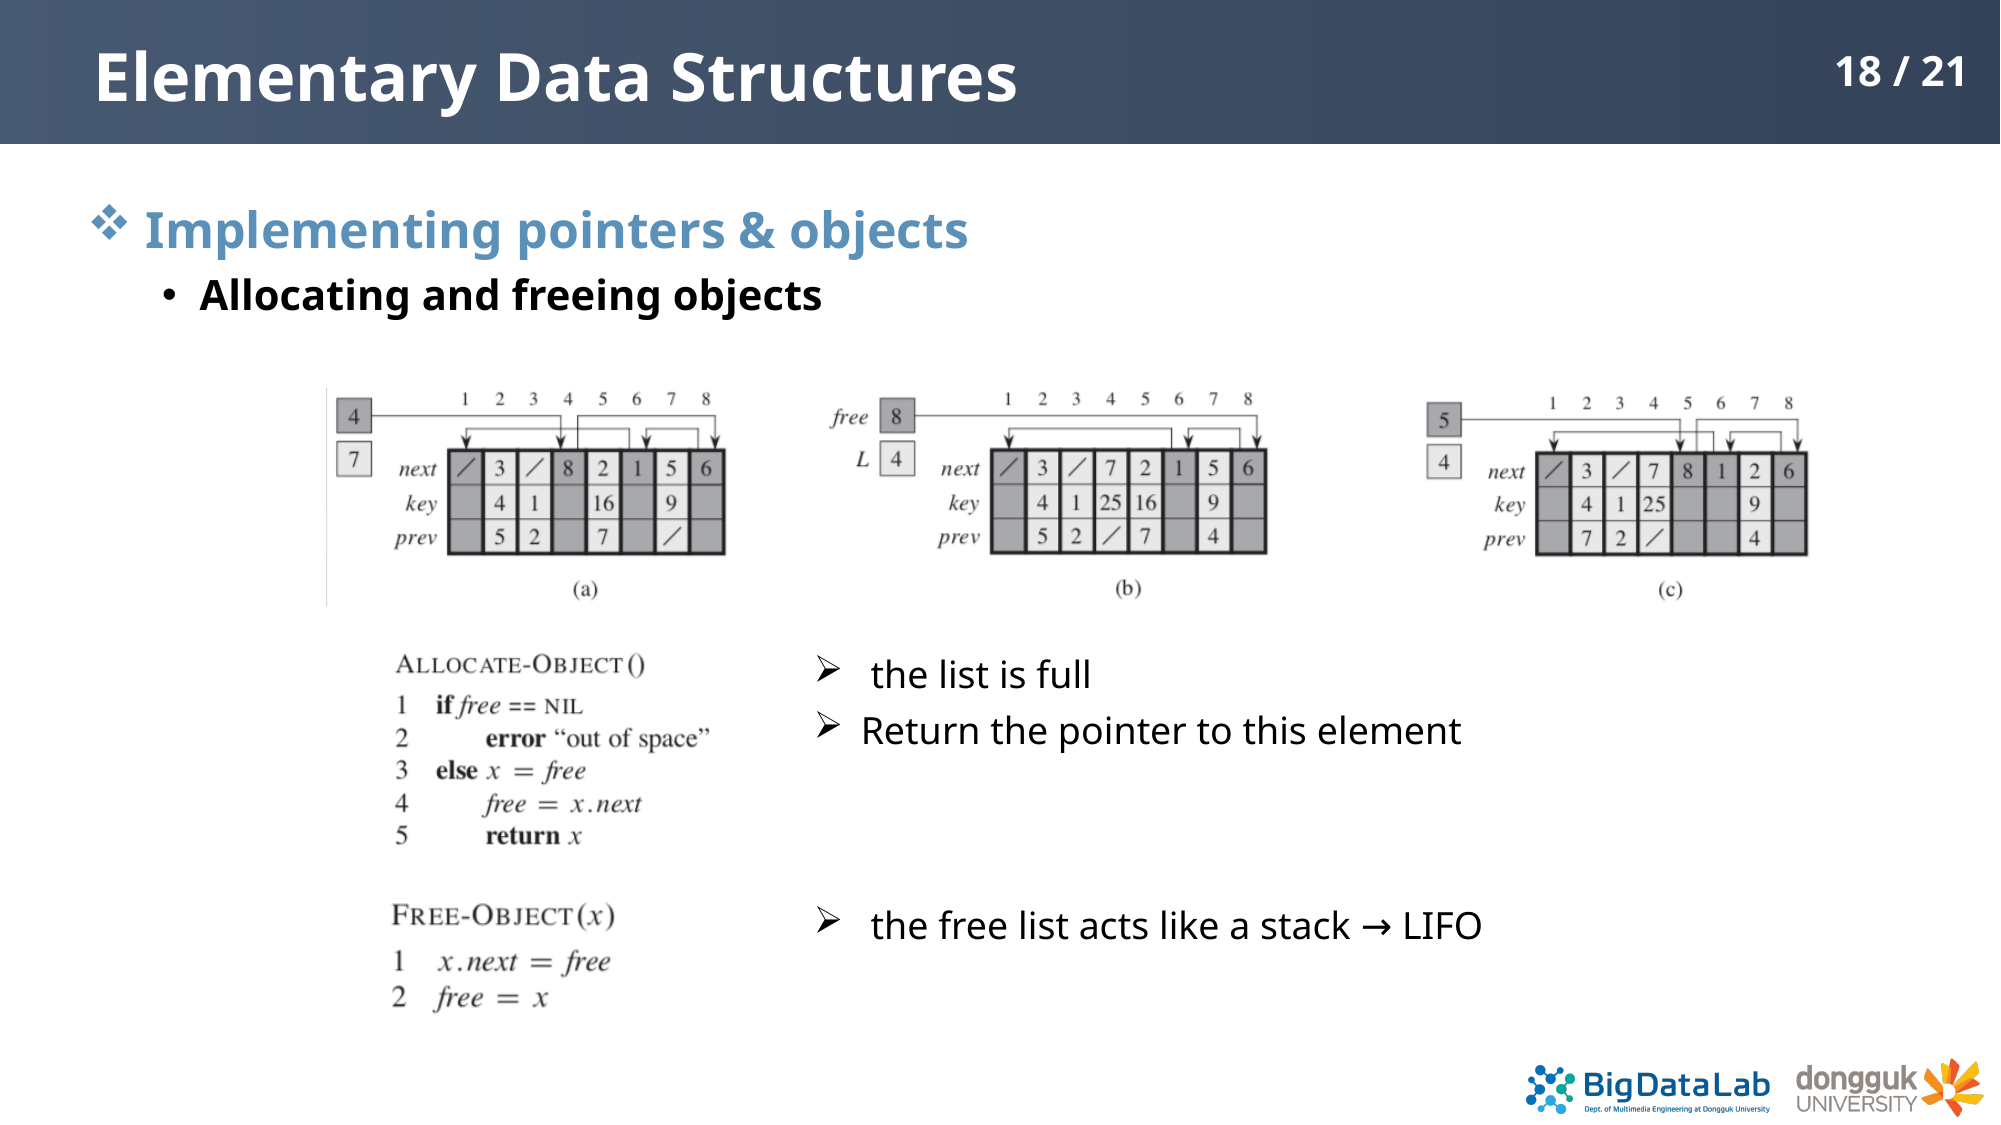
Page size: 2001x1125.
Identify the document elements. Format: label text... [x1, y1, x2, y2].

slide_number 18 / 21 [1769, 21, 1984, 126]
picture [326, 388, 734, 607]
picture [1420, 388, 1815, 607]
title Elementary Data Structures [78, 21, 1935, 128]
picture [384, 896, 626, 1020]
picture [826, 388, 1277, 607]
picture [1526, 1065, 1770, 1114]
picture [384, 647, 720, 856]
